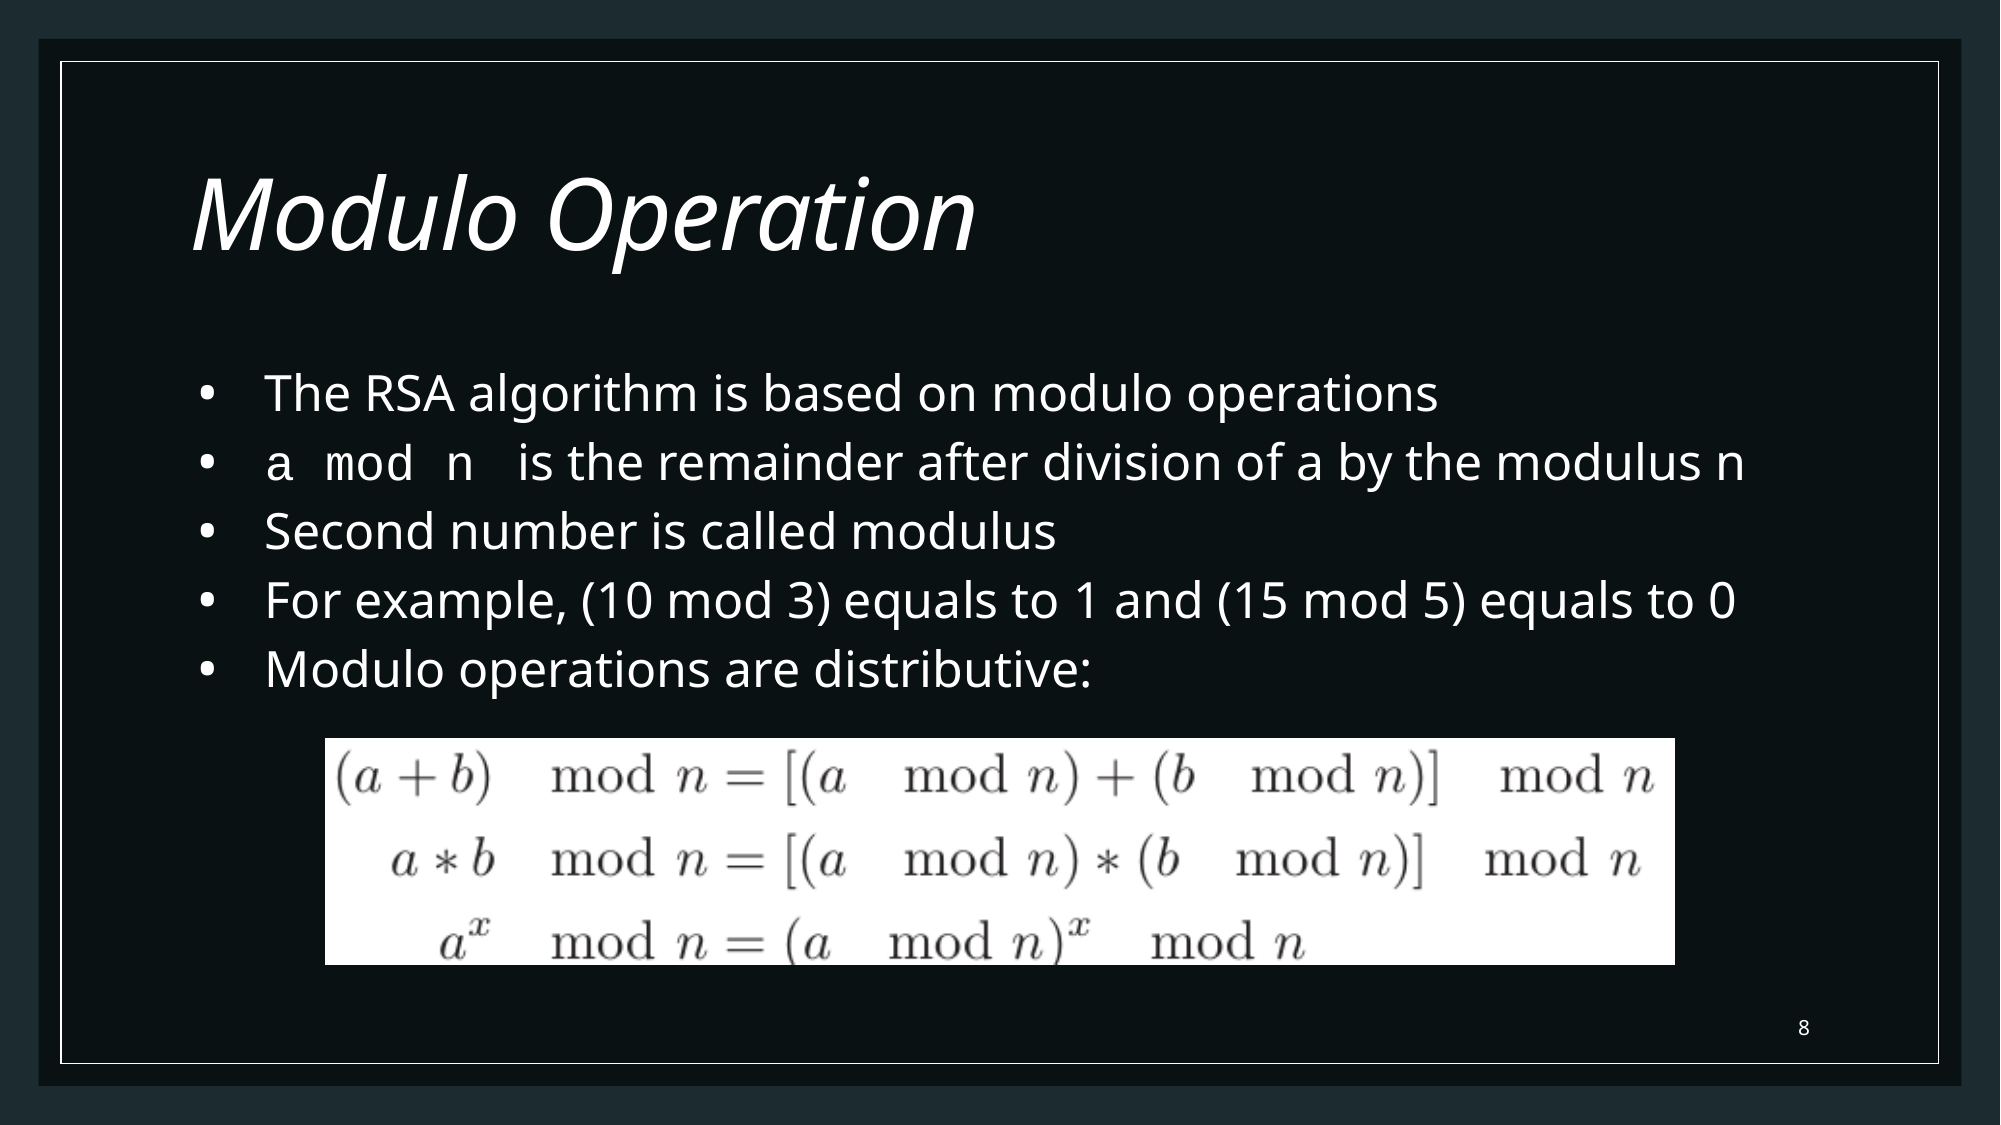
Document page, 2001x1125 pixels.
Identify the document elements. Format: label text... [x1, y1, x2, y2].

title Modulo Operation [174, 105, 1825, 331]
picture [325, 738, 1675, 965]
list The RSA algorithm is based on modulo operations a mod n is the remainder after division of a by the modulus n Second number is called modulus For example, (10 mod 3) equals to 1 and (15 mod 5) equals to 0 Modulo operations are distributive: [174, 345, 1825, 977]
slide_number 8 [1687, 990, 1825, 1050]
